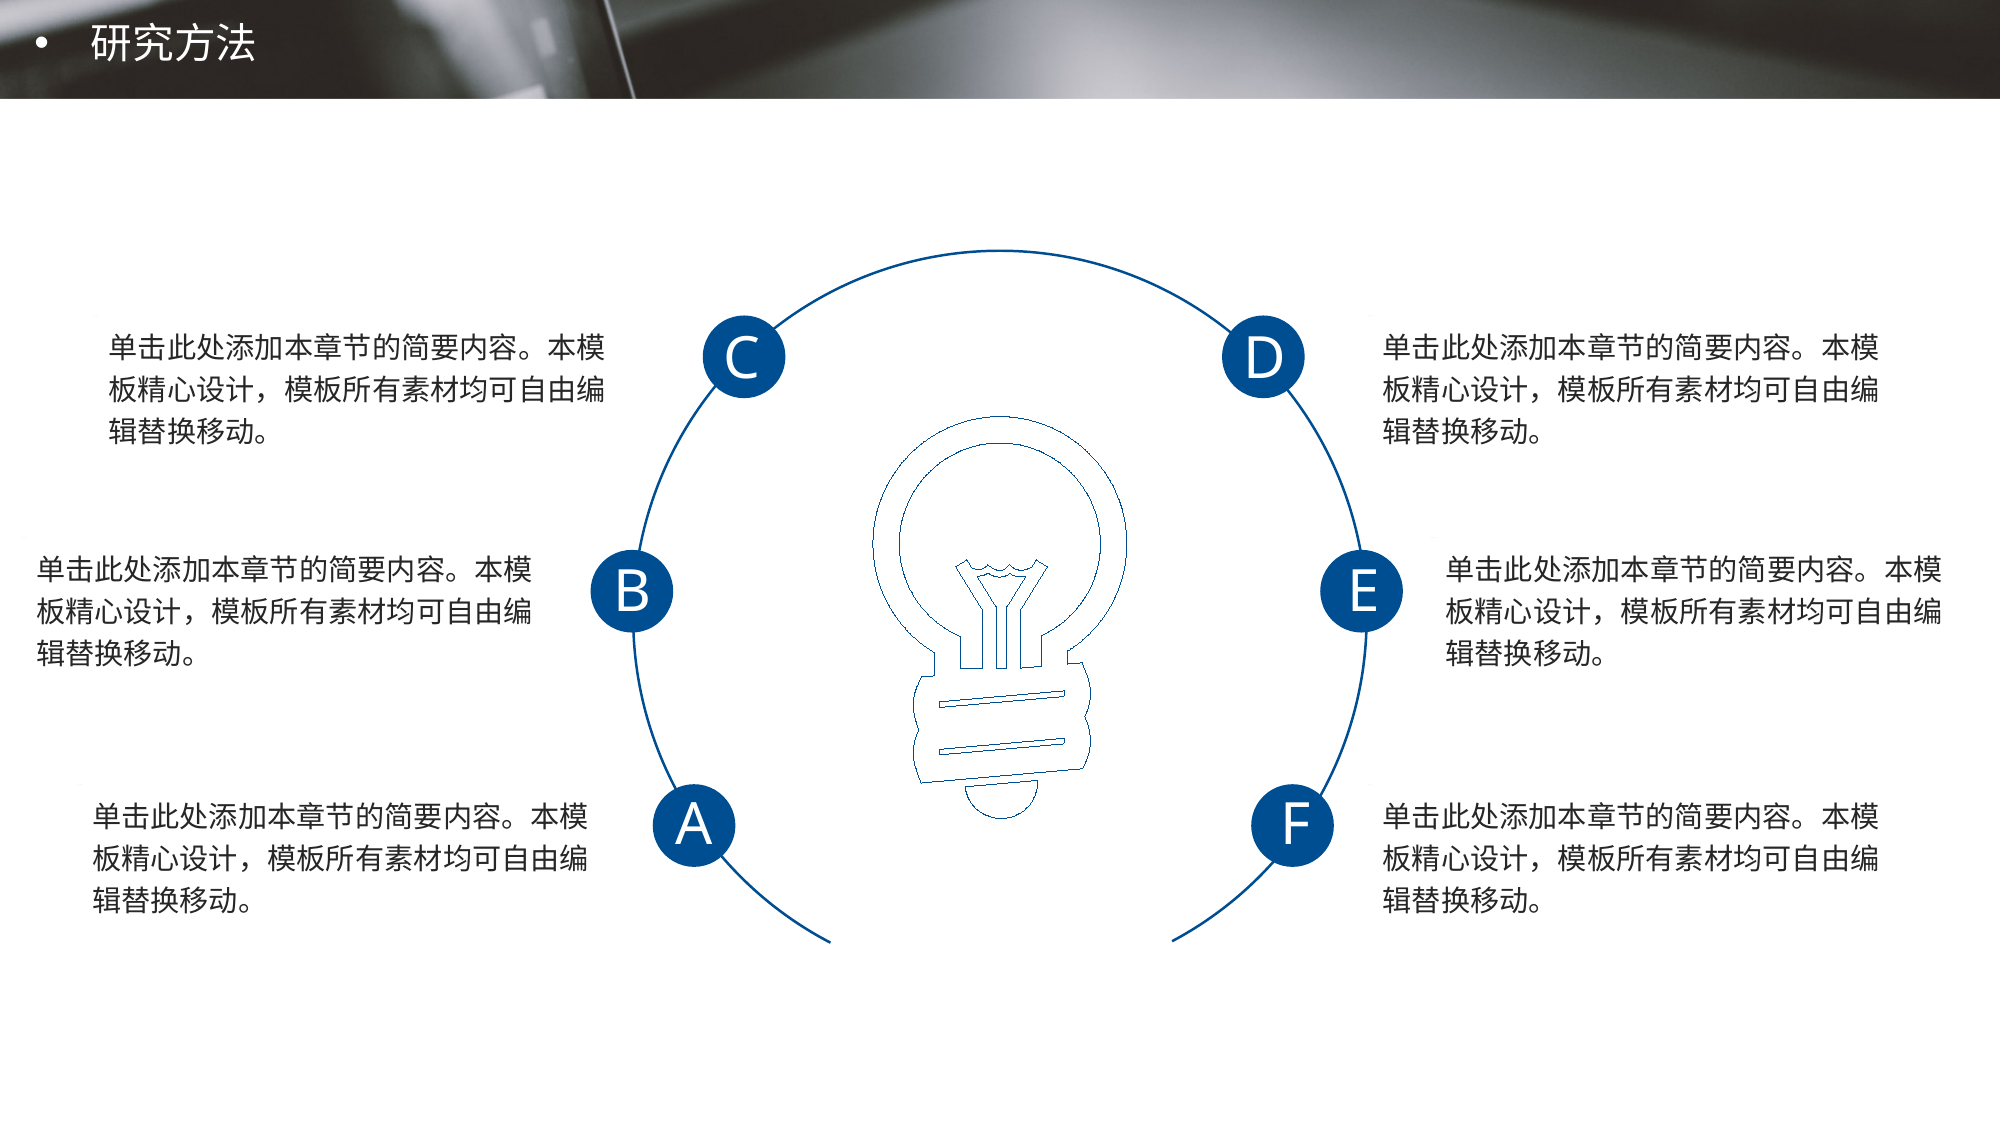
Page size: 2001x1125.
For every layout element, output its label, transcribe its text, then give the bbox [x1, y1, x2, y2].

text_box [1327, 634, 1369, 778]
text_box [792, 248, 1209, 313]
text_box [965, 780, 1038, 819]
text_box E [1295, 545, 1433, 631]
text_box 单击此处添加本章节的简要内容。本模板精心设计，模板所有素材均可自由编辑替换移动。 [1367, 784, 1923, 925]
text_box 研究方法 [19, 9, 285, 75]
text_box C [673, 312, 811, 398]
text_box [638, 398, 709, 545]
text_box [631, 634, 673, 778]
text_box 单击此处添加本章节的简要内容。本模板精心设计，模板所有素材均可自由编辑替换移动。 [21, 537, 577, 678]
text_box D [1196, 313, 1334, 398]
text_box [676, 864, 712, 868]
text_box [1290, 398, 1362, 545]
text_box A [625, 778, 763, 864]
text_box 单击此处添加本章节的简要内容。本模板精心设计，模板所有素材均可自由编辑替换移动。 [1430, 537, 1986, 678]
text_box 单击此处添加本章节的简要内容。本模板精心设计，模板所有素材均可自由编辑替换移动。 [77, 784, 632, 925]
text_box B [563, 545, 701, 631]
text_box [1274, 864, 1311, 868]
text_box [725, 864, 833, 946]
text_box [872, 416, 1127, 784]
picture [0, 0, 2000, 98]
text_box F [1226, 778, 1364, 864]
text_box [1170, 864, 1274, 944]
text_box 单击此处添加本章节的简要内容。本模板精心设计，模板所有素材均可自由编辑替换移动。 [93, 315, 649, 456]
text_box 单击此处添加本章节的简要内容。本模板精心设计，模板所有素材均可自由编辑替换移动。 [1367, 315, 1923, 456]
